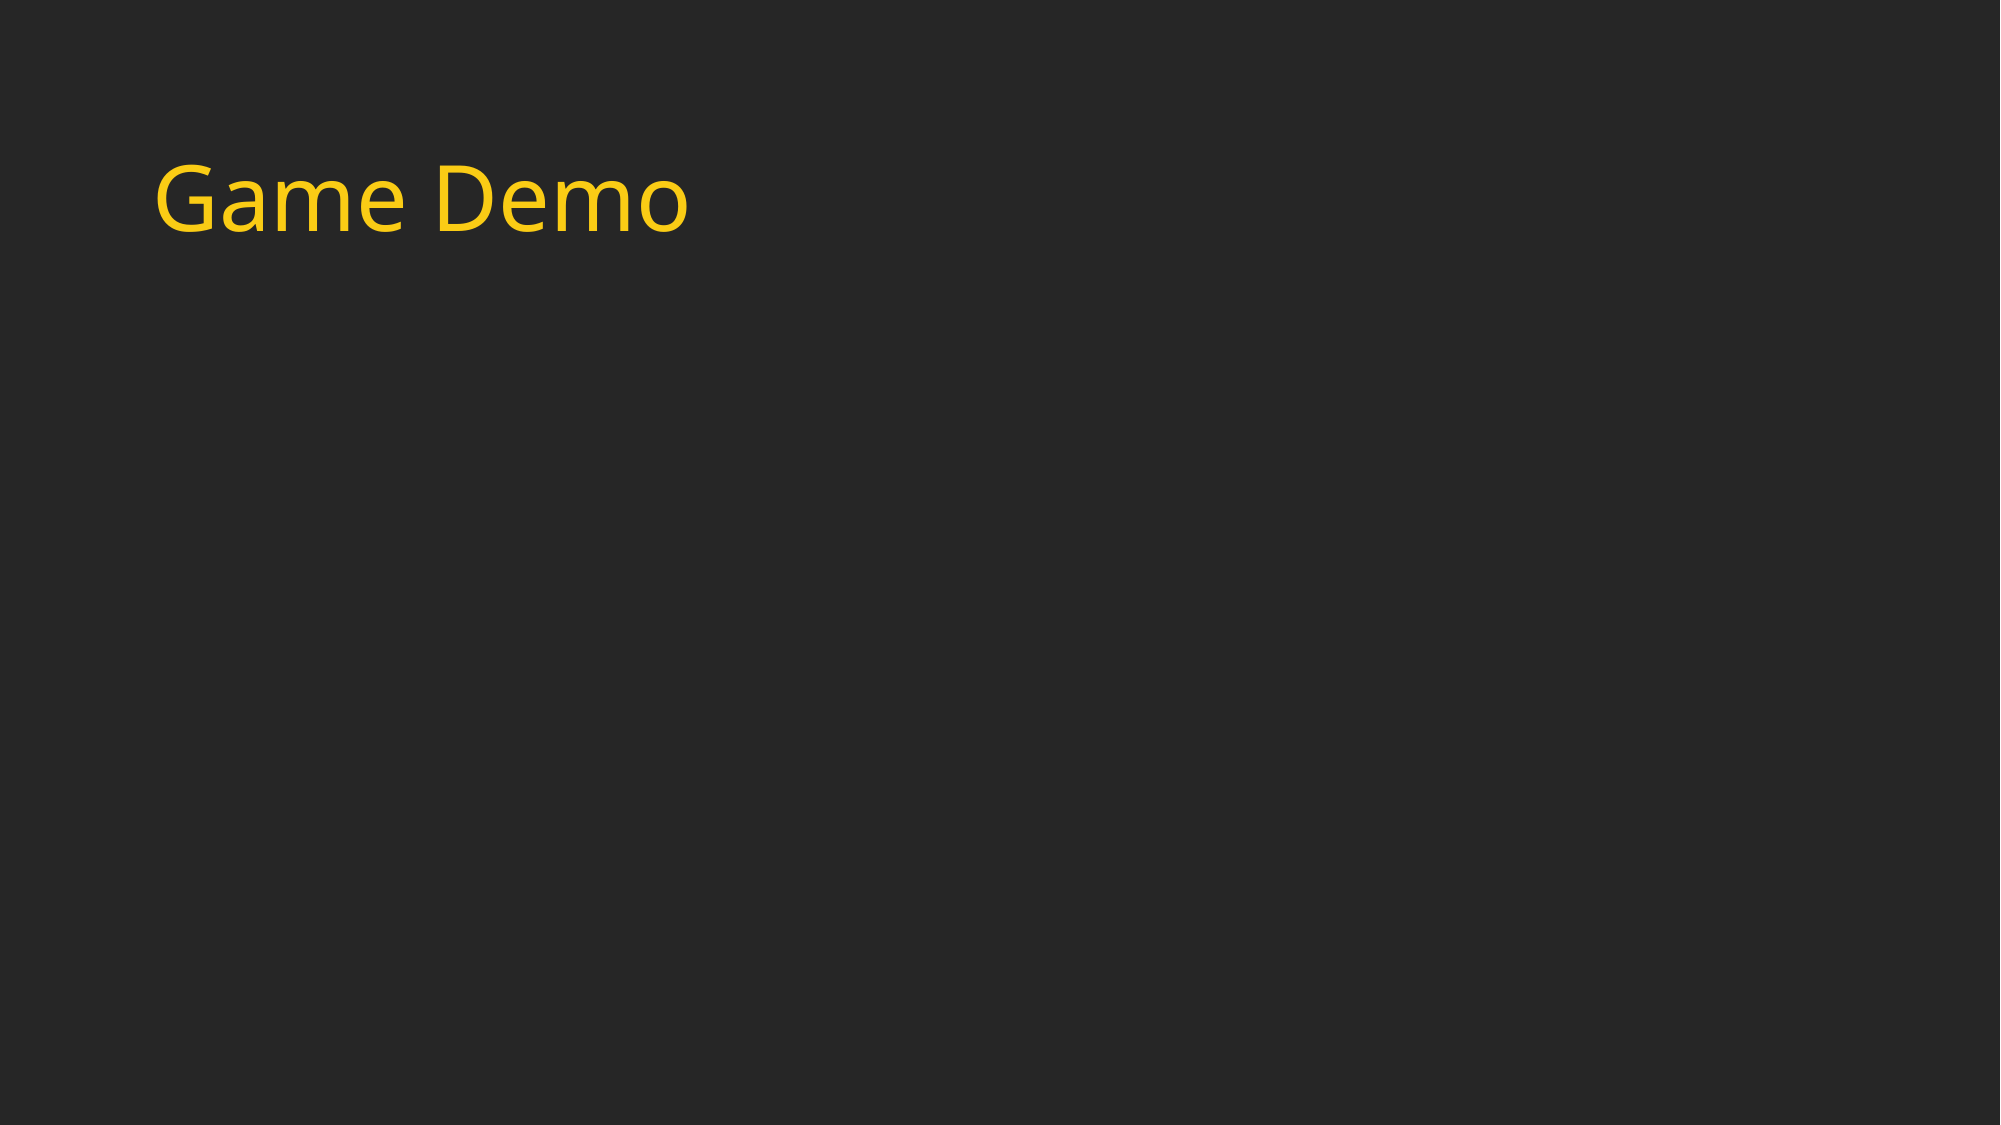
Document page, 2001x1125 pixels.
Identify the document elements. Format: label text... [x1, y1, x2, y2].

text_box Game Demo [137, 93, 1863, 311]
